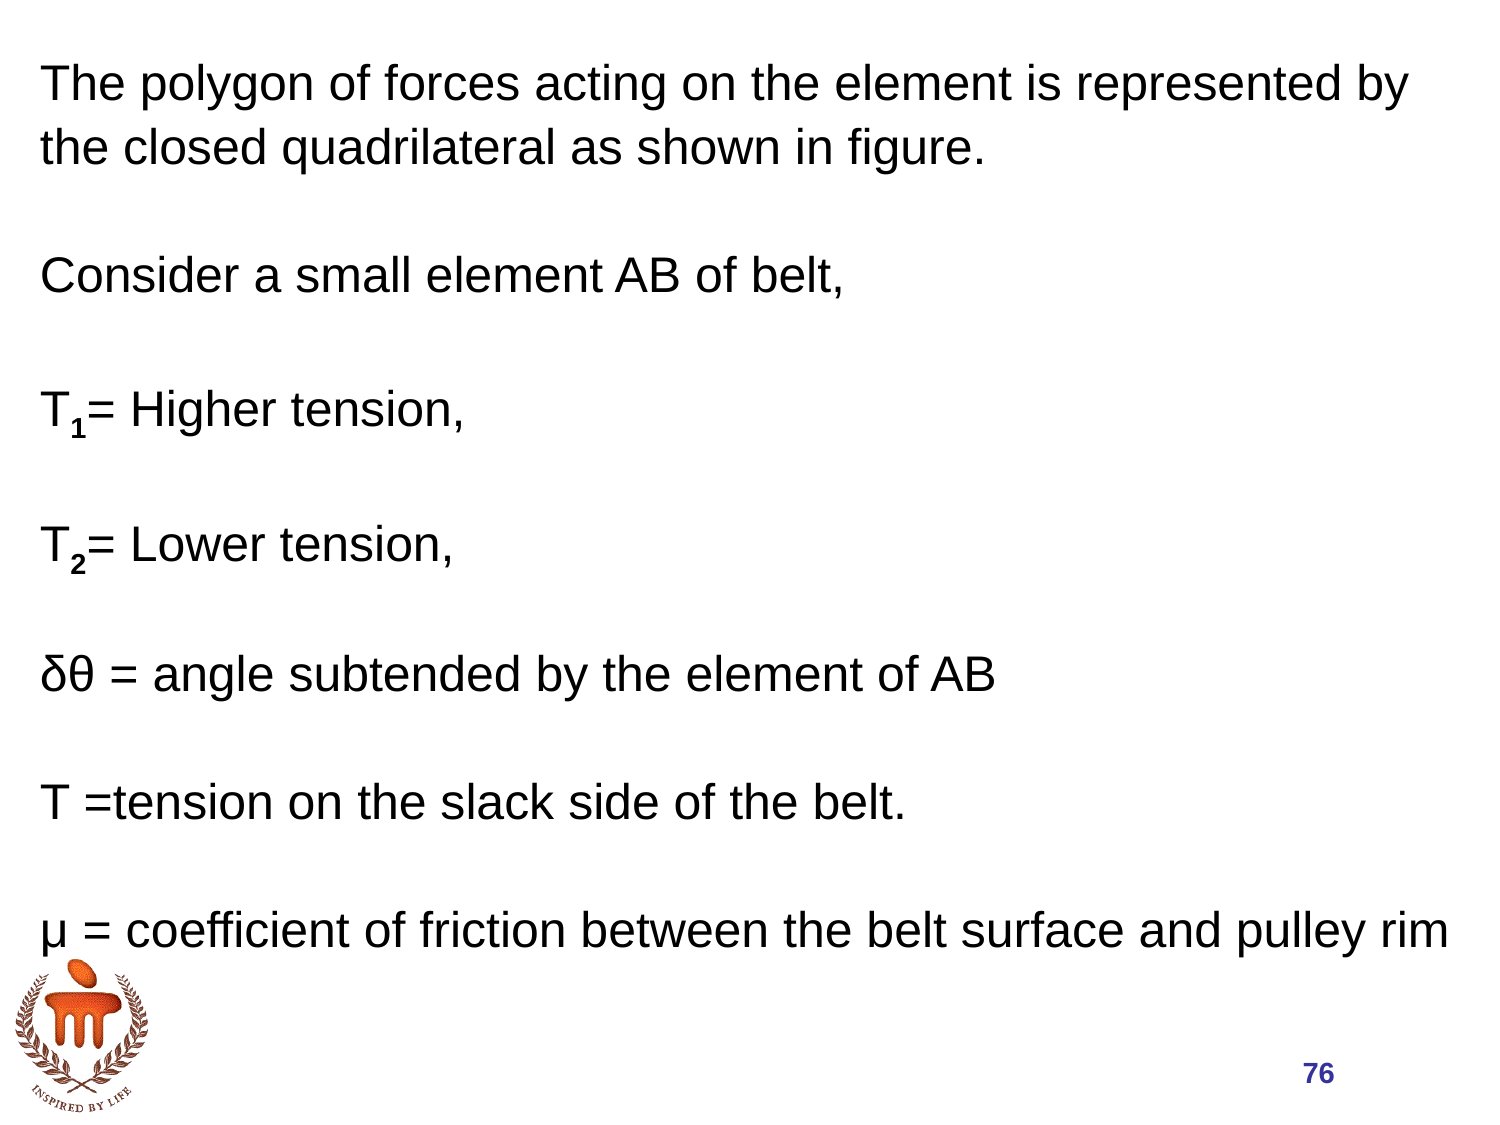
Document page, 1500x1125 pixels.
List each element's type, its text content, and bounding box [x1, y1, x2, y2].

picture [0, 952, 157, 1118]
slide_number 76 [999, 1046, 1351, 1125]
list The polygon of forces acting on the element is represented by the closed quadrilateral as shown in figure. Consider a small element AB of belt, T1= Higher tension, T2= Lower tension, δθ = angle subtended by the element of AB T =tension on the slack side of the belt. μ = co­efficient of friction between the belt surface and pulley rim [24, 50, 1500, 1055]
